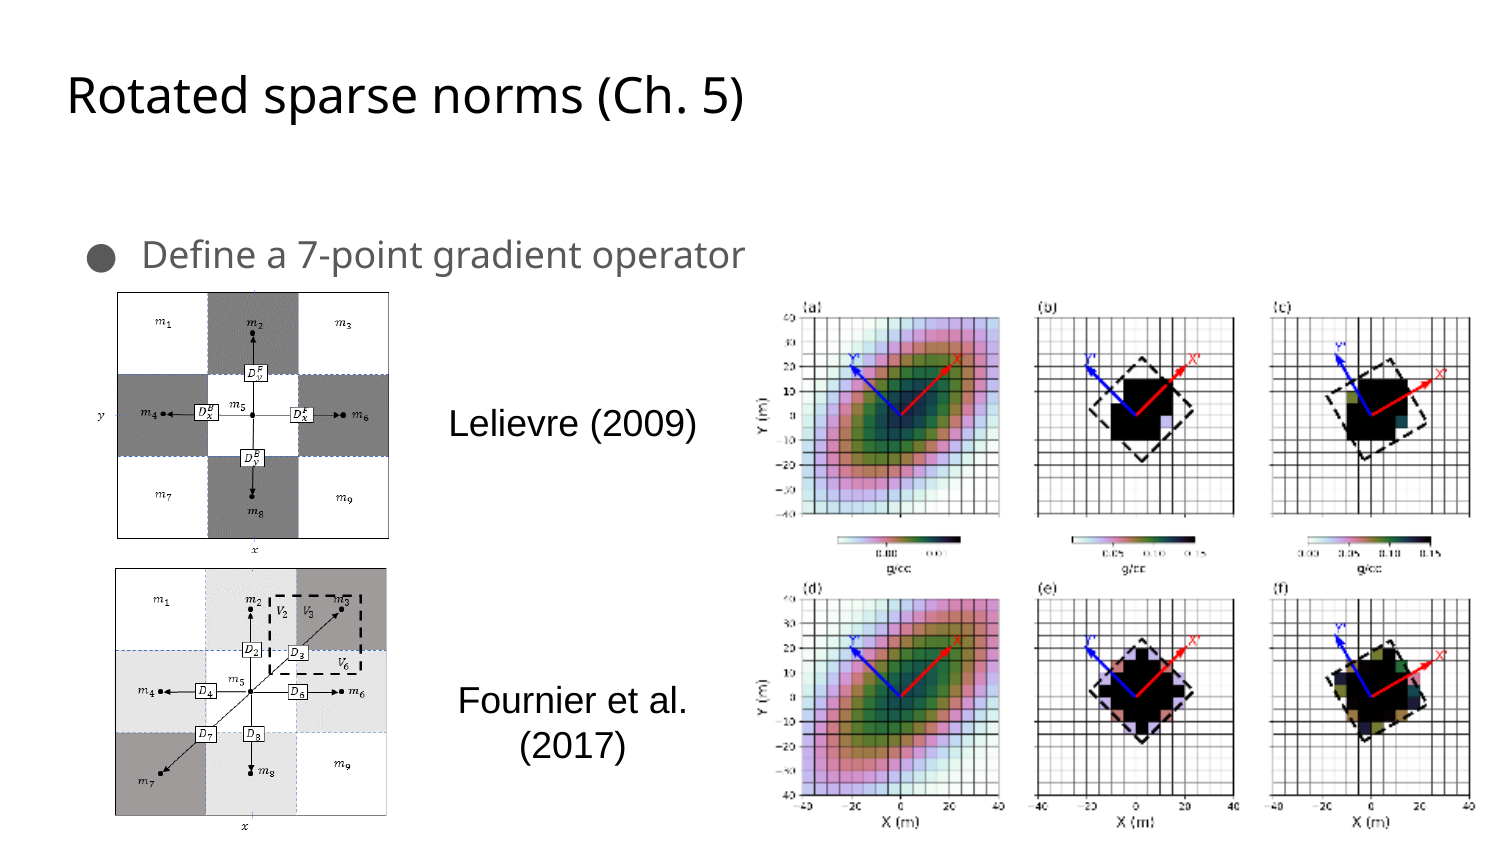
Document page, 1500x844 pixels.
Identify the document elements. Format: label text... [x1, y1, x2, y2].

title Rotated sparse norms (Ch. 5) [51, 48, 1449, 142]
picture [97, 290, 397, 554]
text_box Fournier et al. (2017) [400, 661, 744, 738]
picture [749, 294, 1495, 837]
list Define a 7-point gradient operator [51, 142, 1449, 642]
text_box Lelievre (2009) [401, 383, 744, 461]
picture [109, 568, 387, 832]
